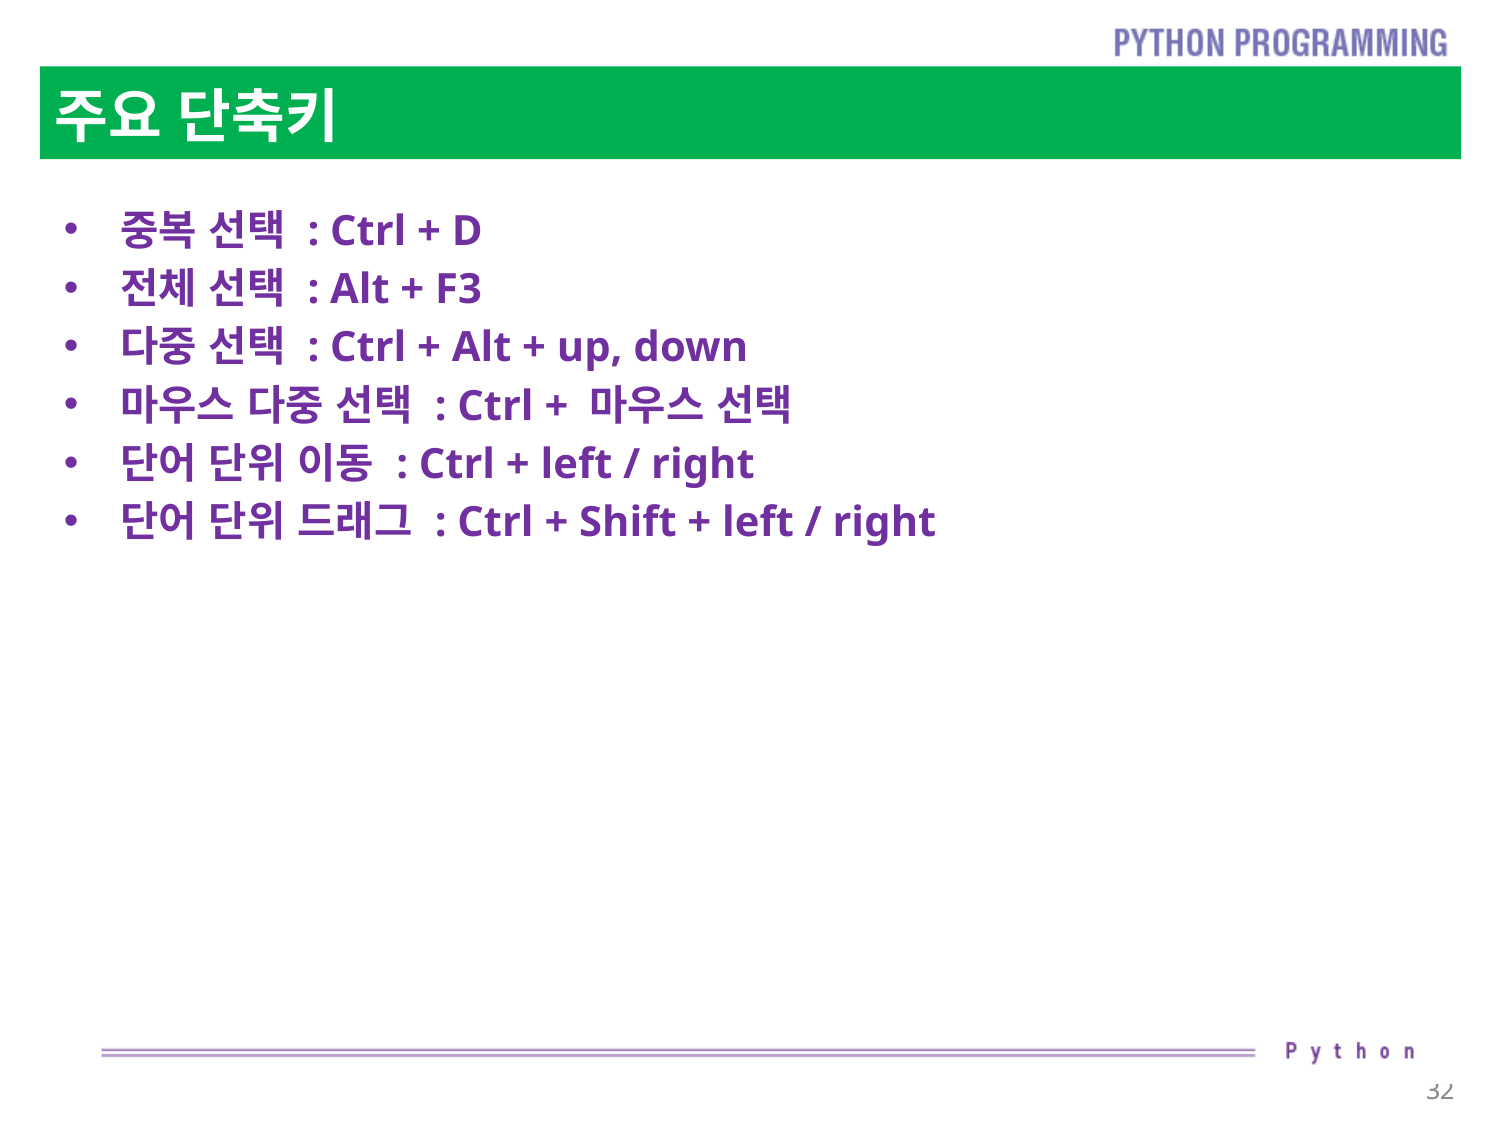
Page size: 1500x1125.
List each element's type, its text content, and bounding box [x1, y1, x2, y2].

slide_number 32 [1119, 1071, 1470, 1112]
picture [1106, 13, 1462, 66]
title 주요 단축키 [39, 76, 1444, 152]
list 중복 선택 : Ctrl + D 전체 선택 : Alt + F3 다중 선택 : Ctrl + Alt + up, down 마우스 다중 선택 : Ctrl + 마우스 선택 단어 단위 이동 : Ctrl + left / right 단어 단위 드래그 : Ctrl + Shift + left / right [48, 195, 1461, 1041]
picture [18, 1020, 1483, 1084]
